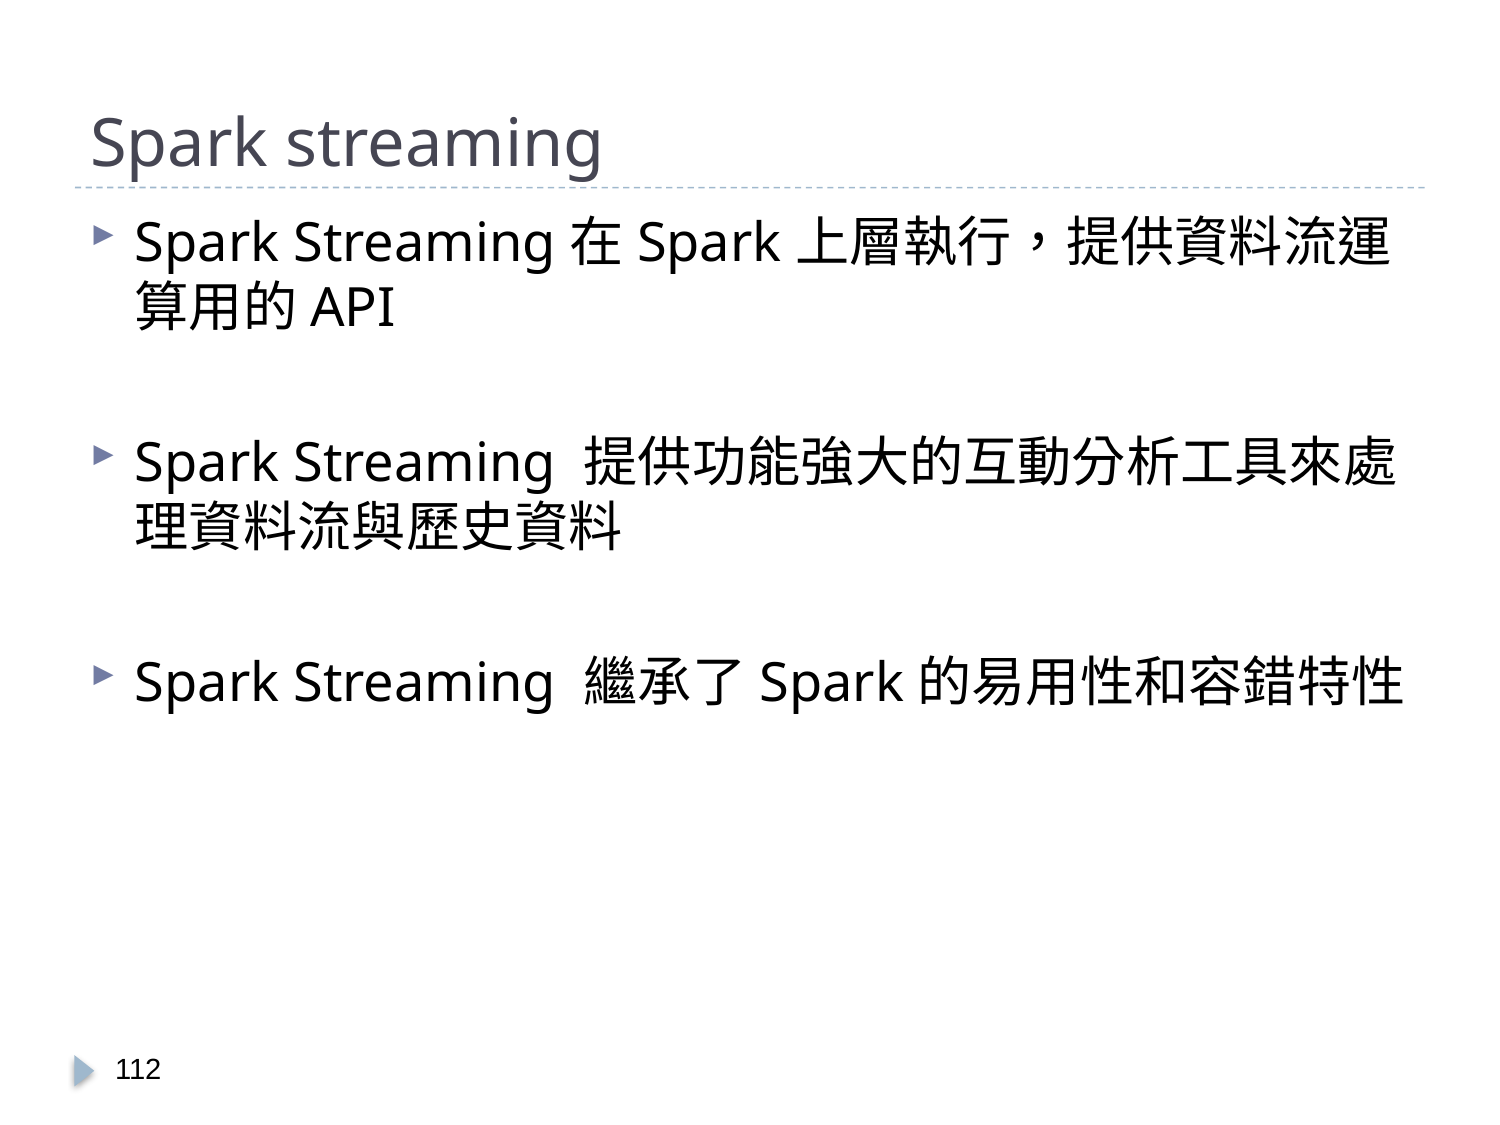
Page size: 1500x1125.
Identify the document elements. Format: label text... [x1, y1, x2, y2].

list Spark Streaming在Spark上層執行，提供資料流運算用的API Spark Streaming 提供功能強大的互動分析工具來處理資料流與歷史資料 Spark Streaming 繼承了Spark的易用性和容錯特性 [75, 200, 1425, 1010]
title Spark streaming [75, 24, 1425, 188]
slide_number 111 [100, 1042, 426, 1103]
